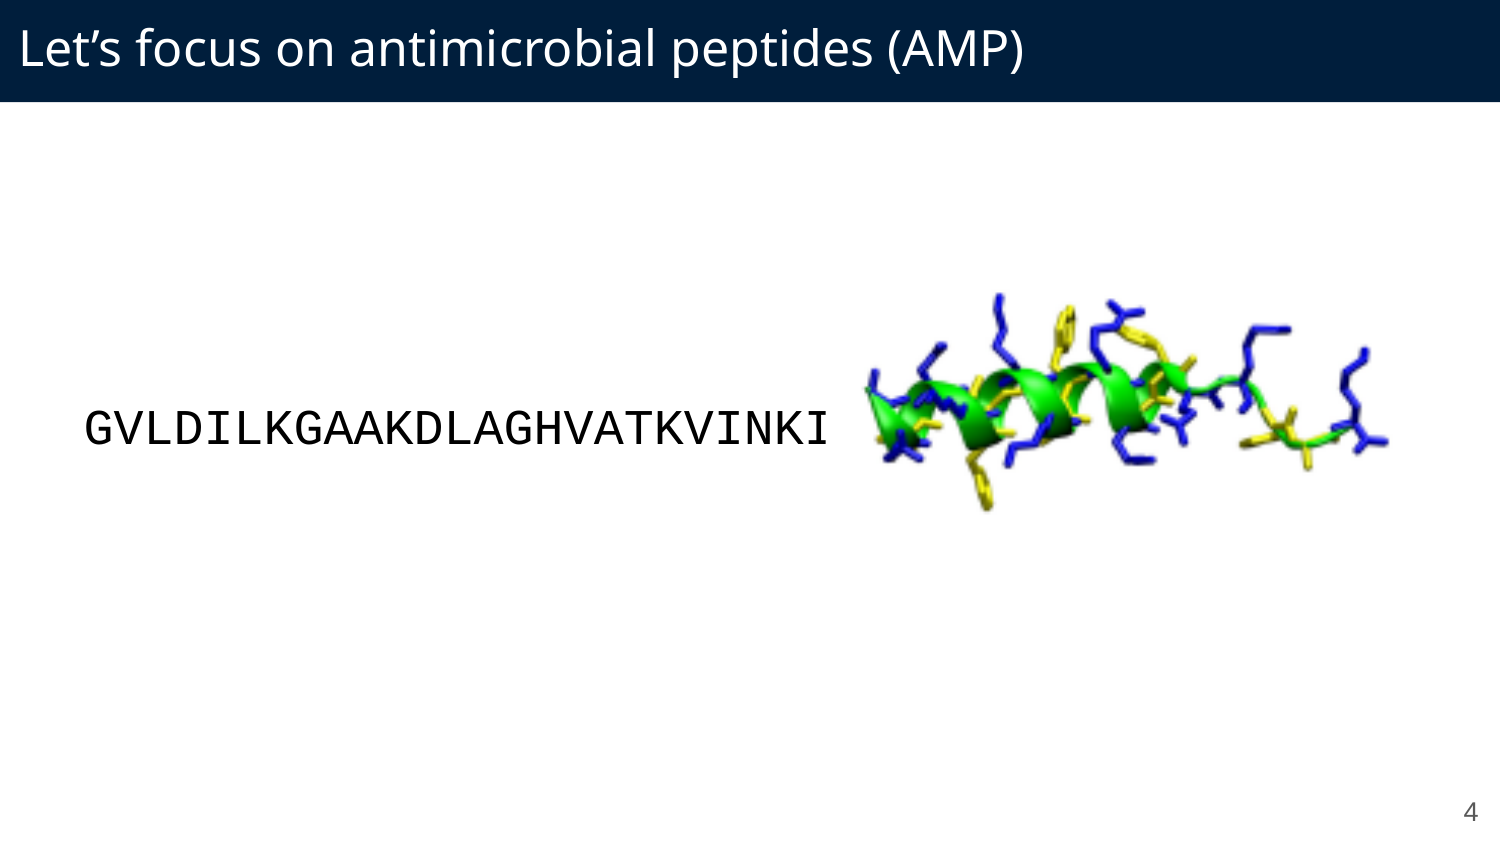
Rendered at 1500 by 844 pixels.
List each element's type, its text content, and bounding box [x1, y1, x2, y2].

slide_number ‹#› [1403, 779, 1494, 844]
text_box GVLDILKGAAKDLAGHVATKVINKI [58, 387, 820, 463]
title Let’s focus on antimicrobial peptides (AMP) [0, 0, 1500, 103]
picture [825, 286, 1411, 524]
